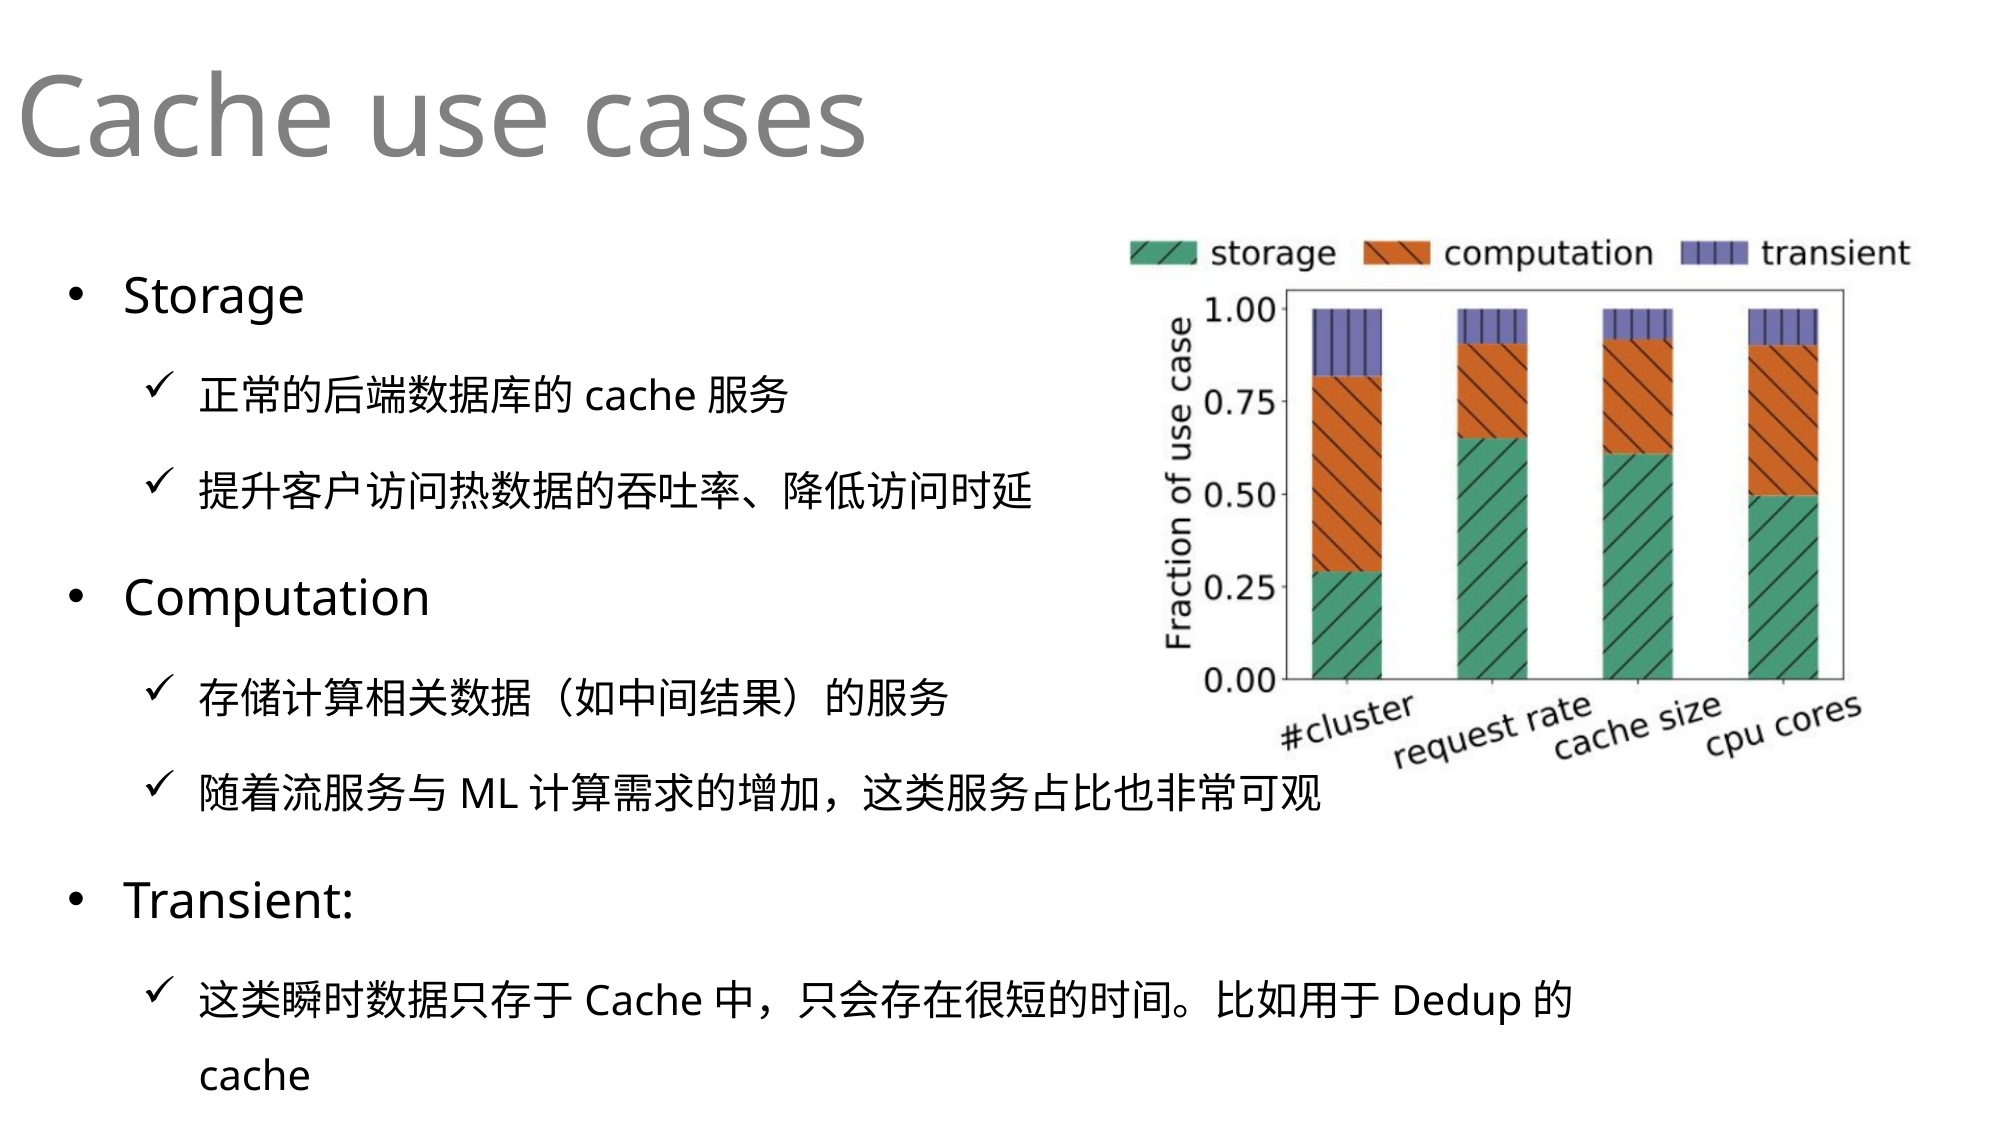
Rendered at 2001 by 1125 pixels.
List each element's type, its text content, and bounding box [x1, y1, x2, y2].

picture [1099, 148, 1948, 845]
title Cache use cases [0, 16, 1500, 189]
text_box Storage 正常的后端数据库的cache服务 提升客户访问热数据的吞吐率、降低访问时延 Computation 存储计算相关数据（如中间结果）的服务 随着流服务与ML计算需求的增加，这类服务占比也非常可观 Transient: 这类瞬时数据只存于Cache中，只会存在很短的时间。比如用于Dedup的cache [52, 225, 1707, 1107]
